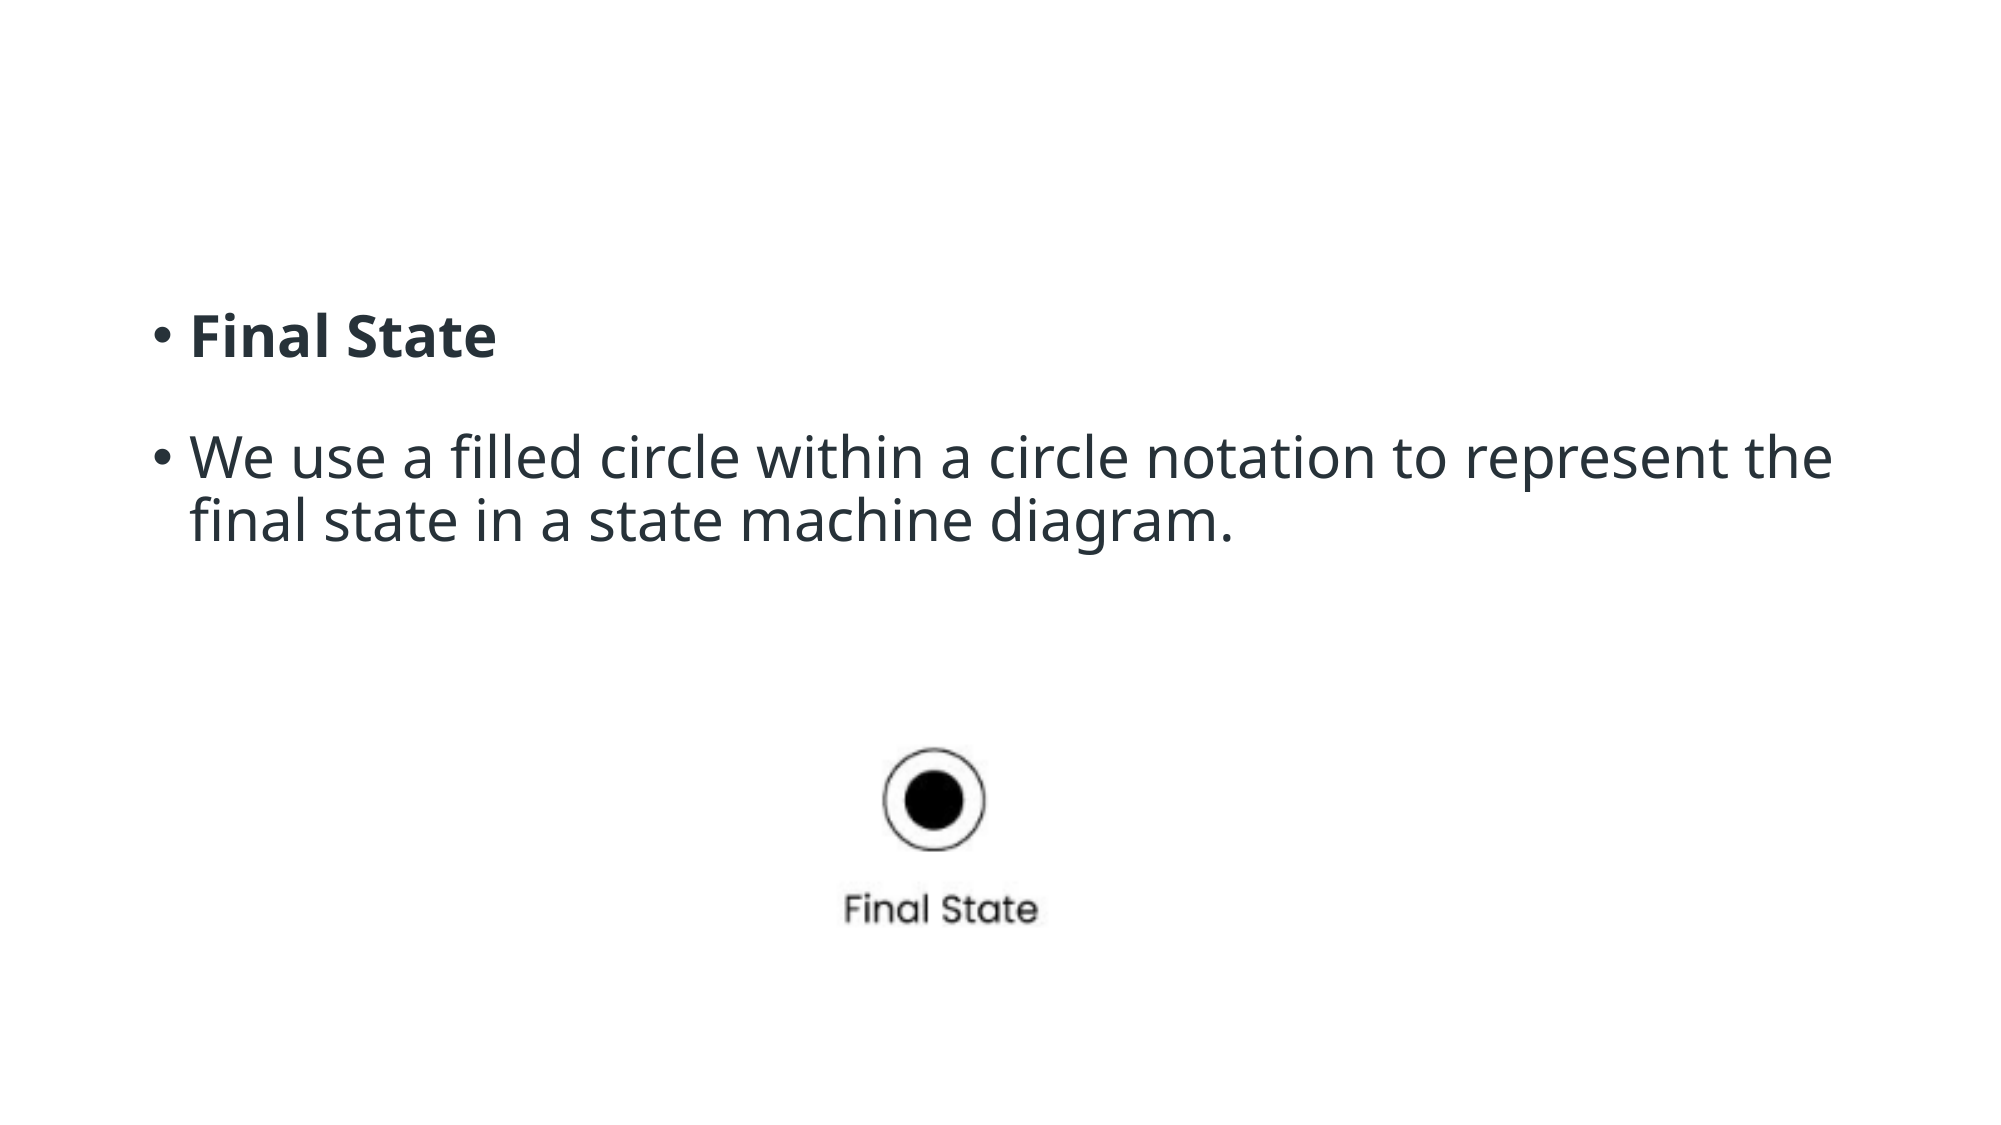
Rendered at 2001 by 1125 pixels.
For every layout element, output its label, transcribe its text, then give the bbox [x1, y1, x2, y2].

list Final State We use a filled circle within a circle notation to represent the final state in a state machine diagram. [137, 299, 1863, 1014]
picture [818, 690, 1104, 982]
